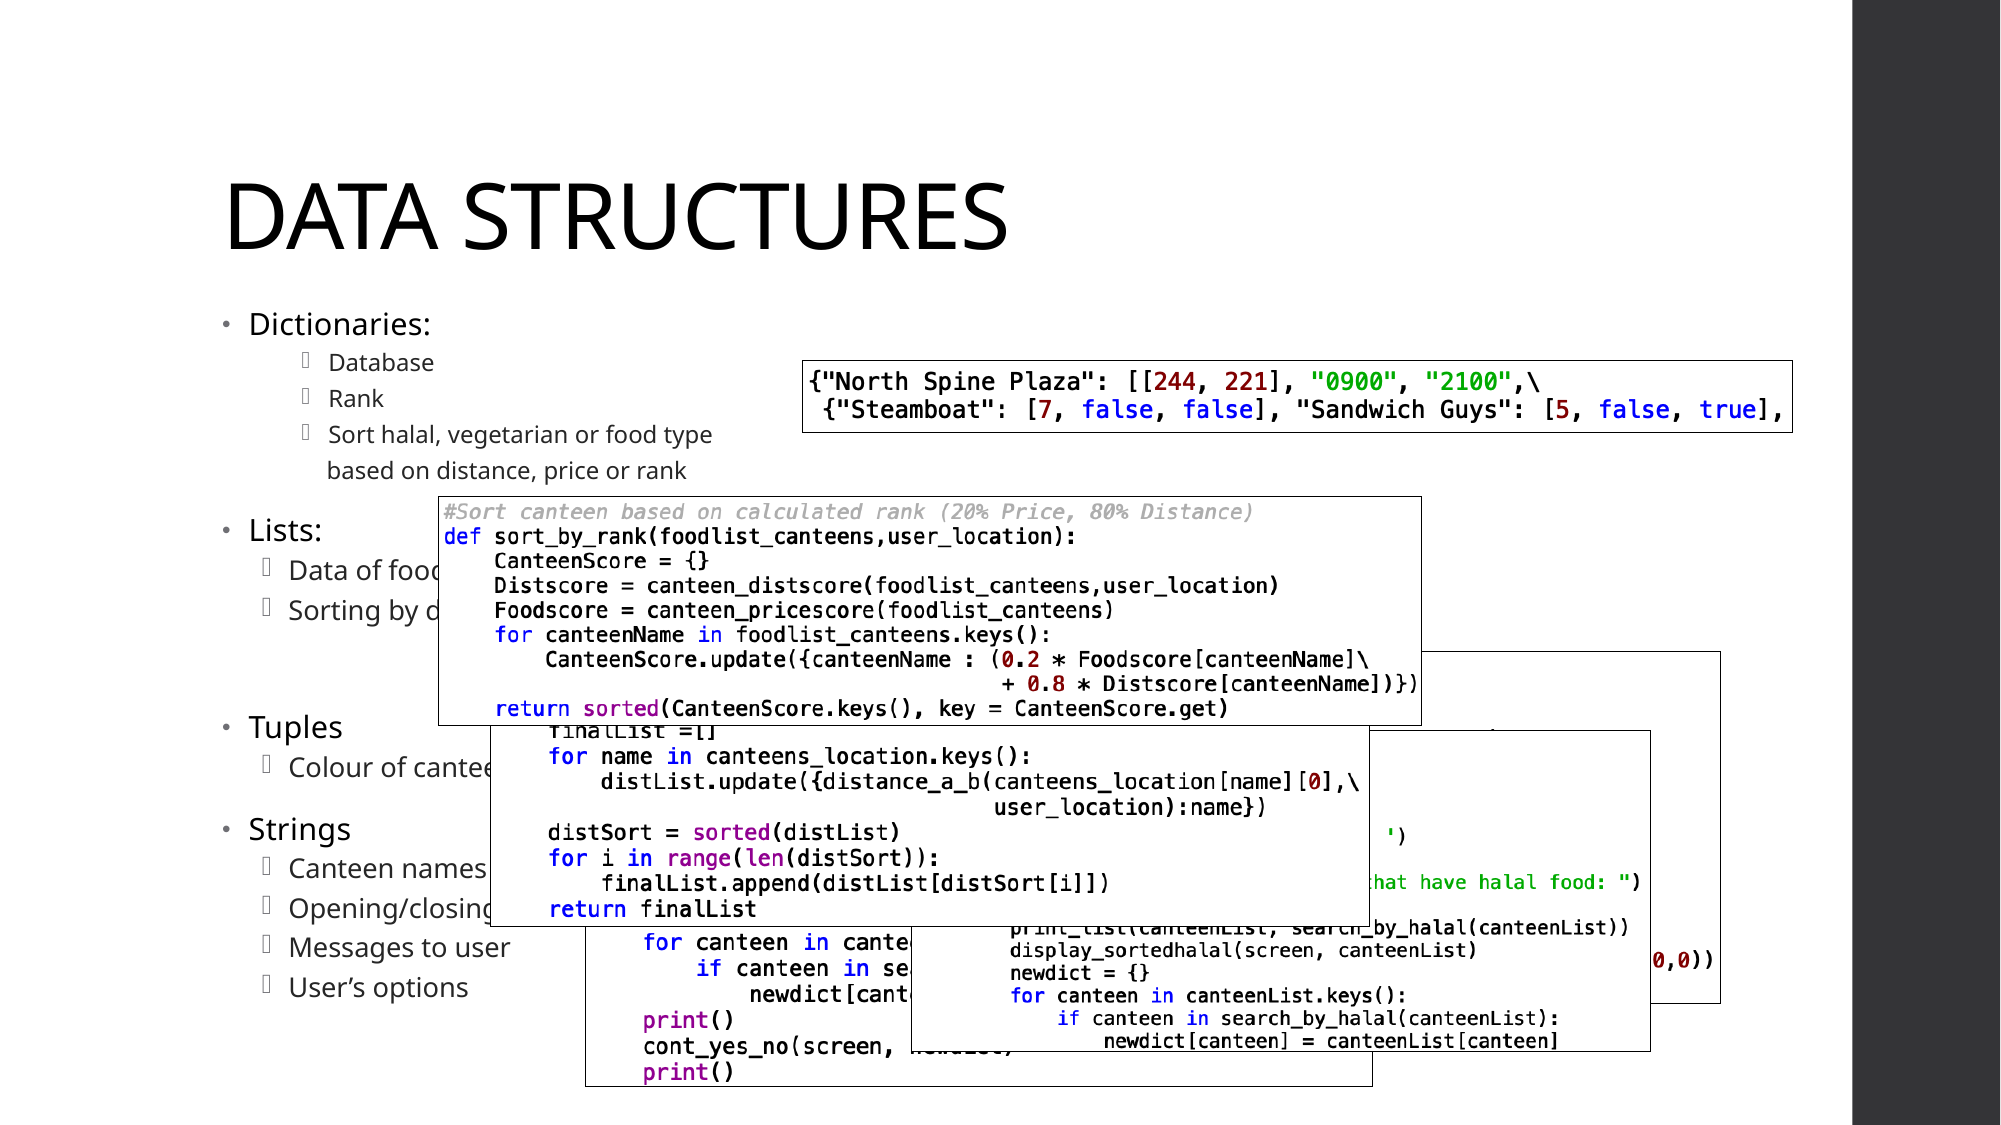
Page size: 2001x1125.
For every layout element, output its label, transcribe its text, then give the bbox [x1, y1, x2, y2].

picture [437, 495, 1721, 1087]
picture [801, 360, 1794, 433]
list Dictionaries: Database Rank Sort halal, vegetarian or food type based on distance, price or rank Lists: Data of food (i.e. [price, halal, vegetarian]) Sorting by distance, price, food name, halal, vegetarian Tuples Colour of canteen Strings Canteen names Opening/closing time Messages to user User’s options [206, 299, 1617, 1014]
title DATA STRUCTURES [206, 60, 1797, 278]
